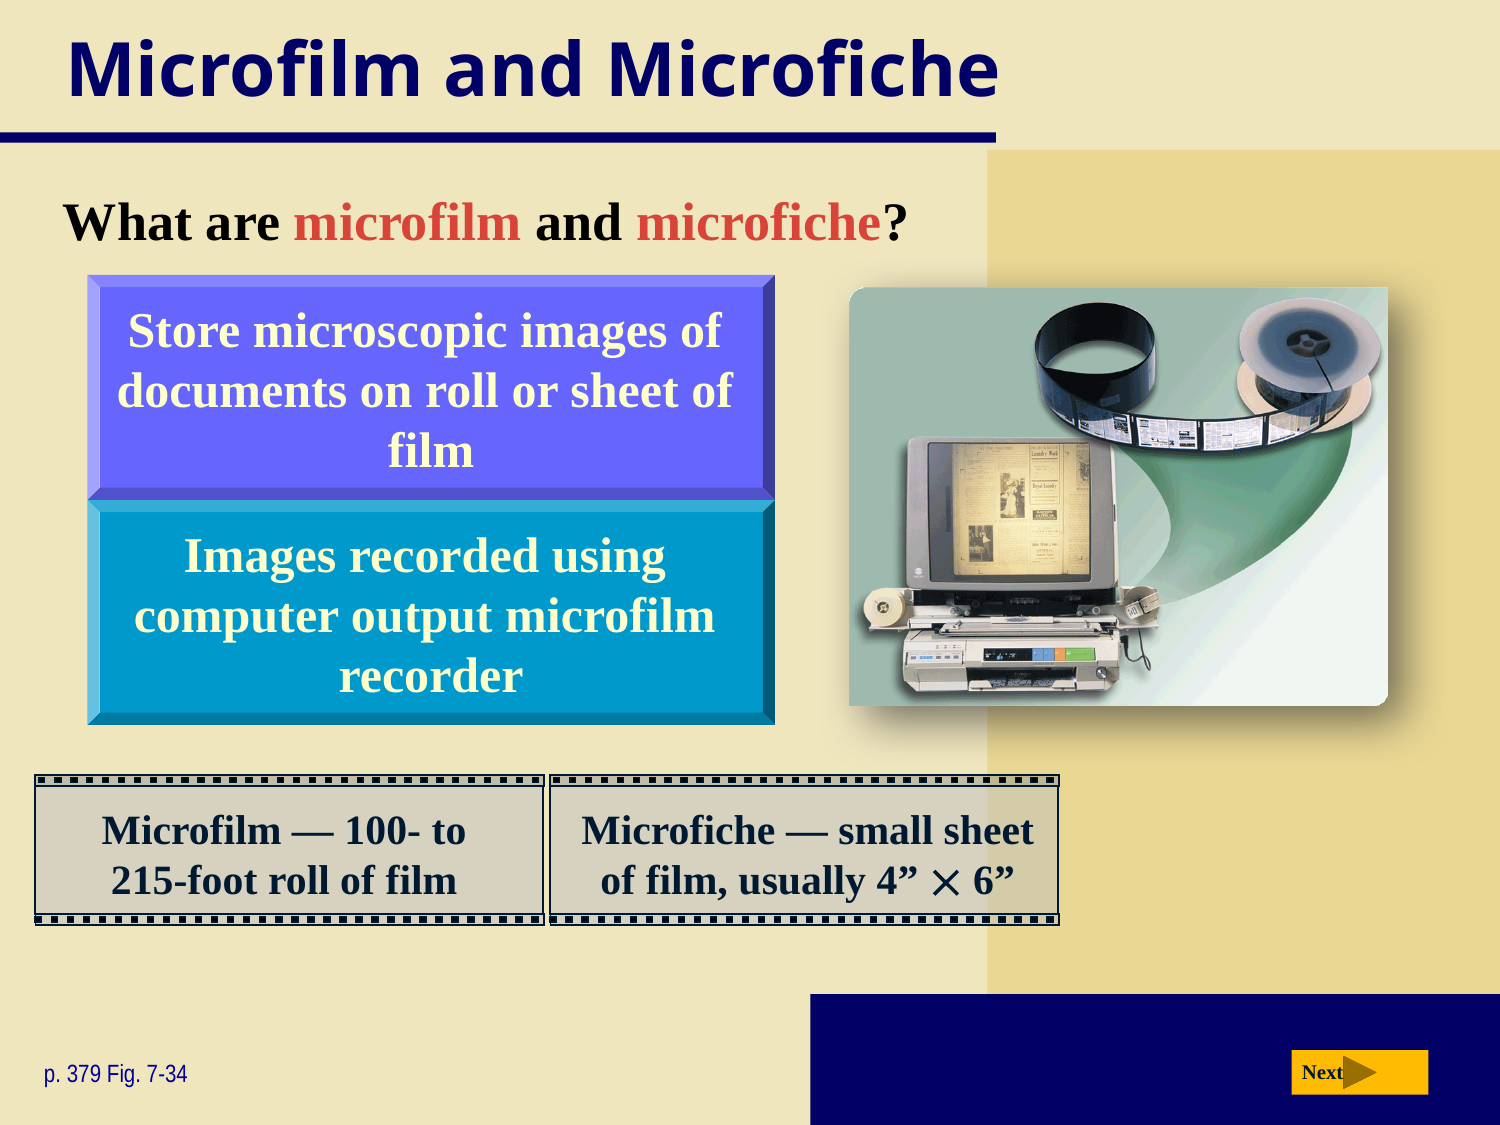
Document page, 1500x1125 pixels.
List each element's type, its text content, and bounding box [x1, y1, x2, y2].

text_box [34, 774, 1060, 926]
list What are microfilm and microfiche? [47, 178, 1457, 313]
text_box Images recorded using computer output microfilm recorder [87, 500, 775, 725]
text_box p. 379 Fig. 7-34 [29, 1050, 284, 1095]
picture [849, 287, 1388, 706]
text_box Store microscopic images of documents on roll or sheet of film [87, 274, 775, 500]
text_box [1286, 1049, 1429, 1095]
title Microfilm and Microfiche [49, 0, 1459, 133]
